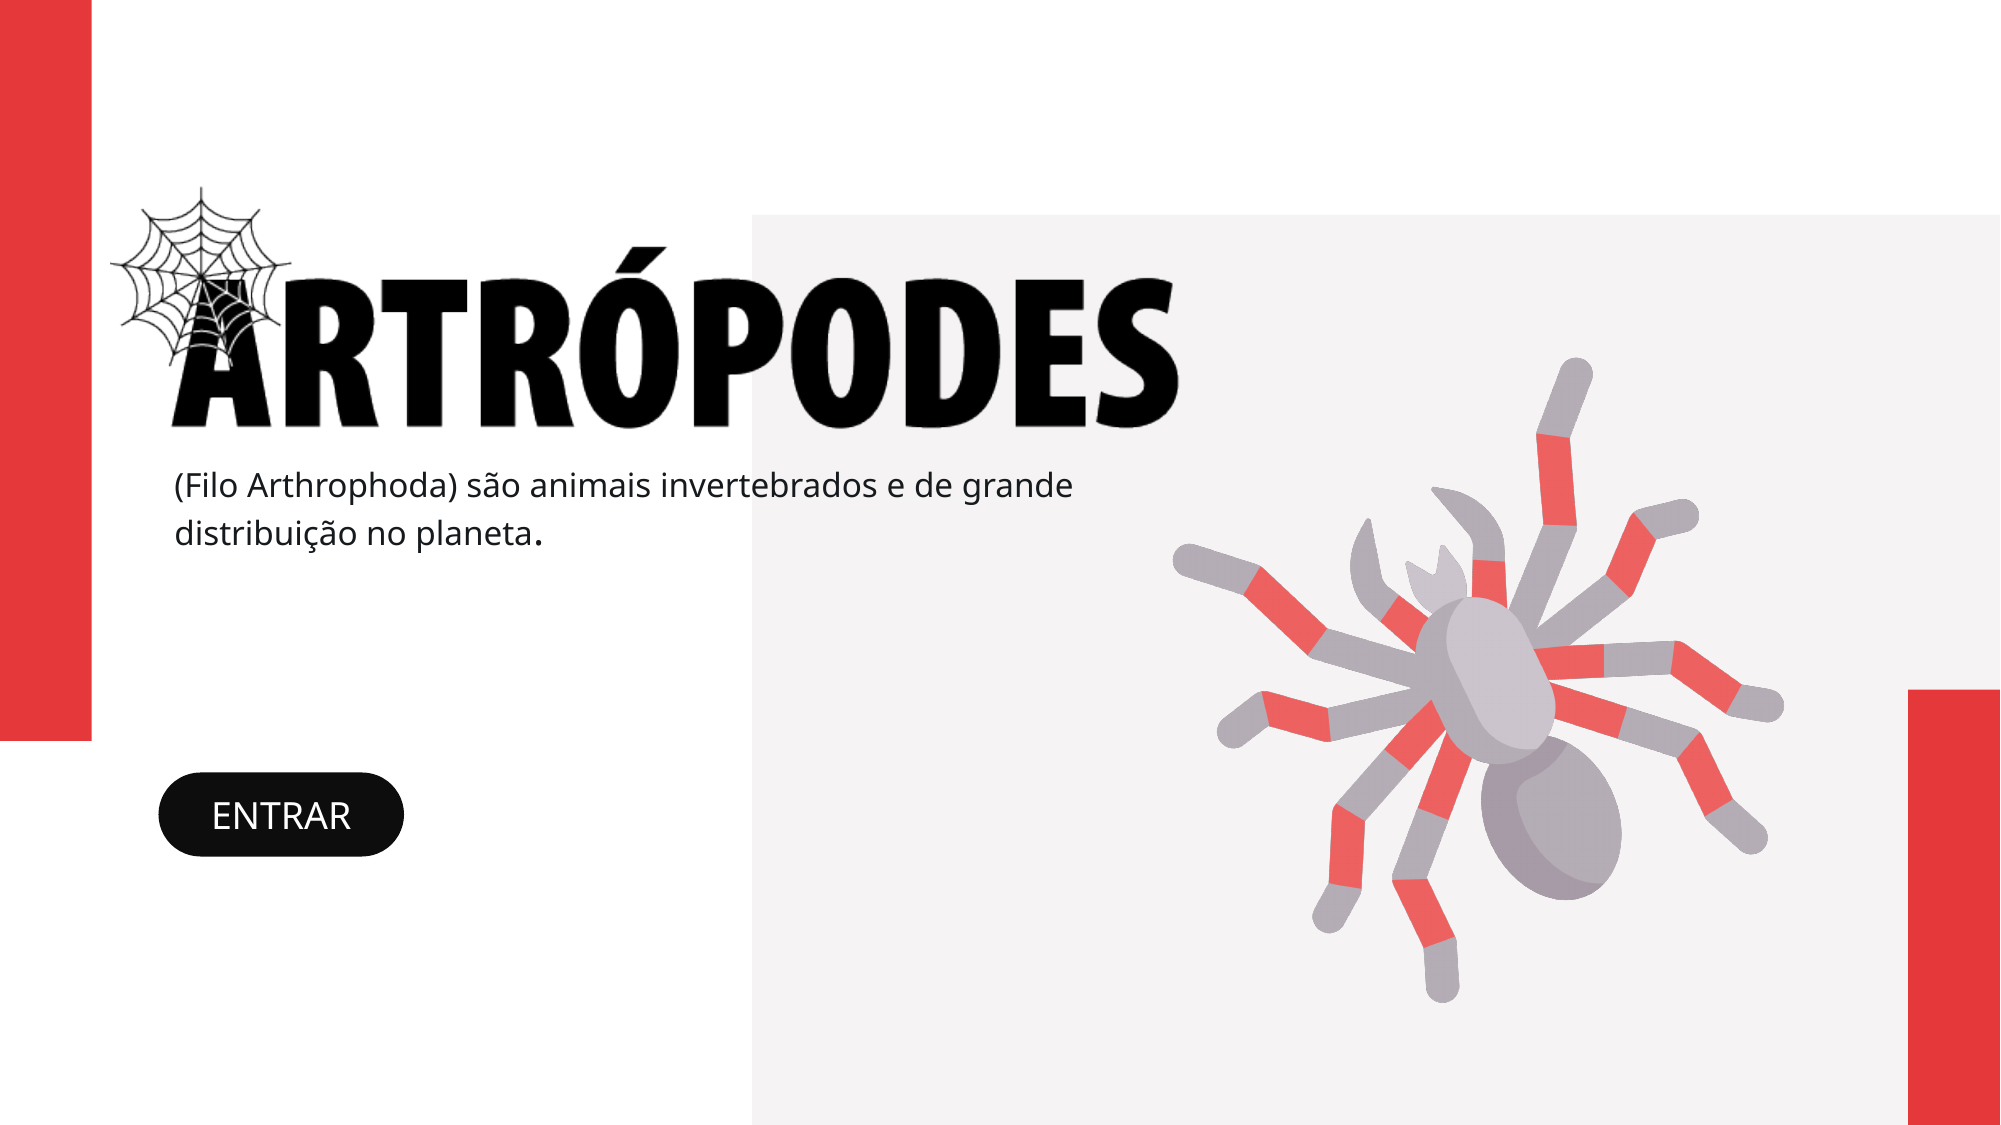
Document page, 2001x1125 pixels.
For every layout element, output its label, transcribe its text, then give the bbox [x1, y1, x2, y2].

picture [1136, 336, 1844, 1044]
text_box (Filo Arthrophoda) são animais invertebrados e de grande distribuição no planeta. [159, 456, 1224, 562]
picture [110, 186, 1183, 482]
text_box [751, 214, 2000, 1125]
text_box ENTRAR [158, 772, 405, 857]
text_box [1907, 688, 2000, 1125]
text_box [0, 0, 93, 742]
